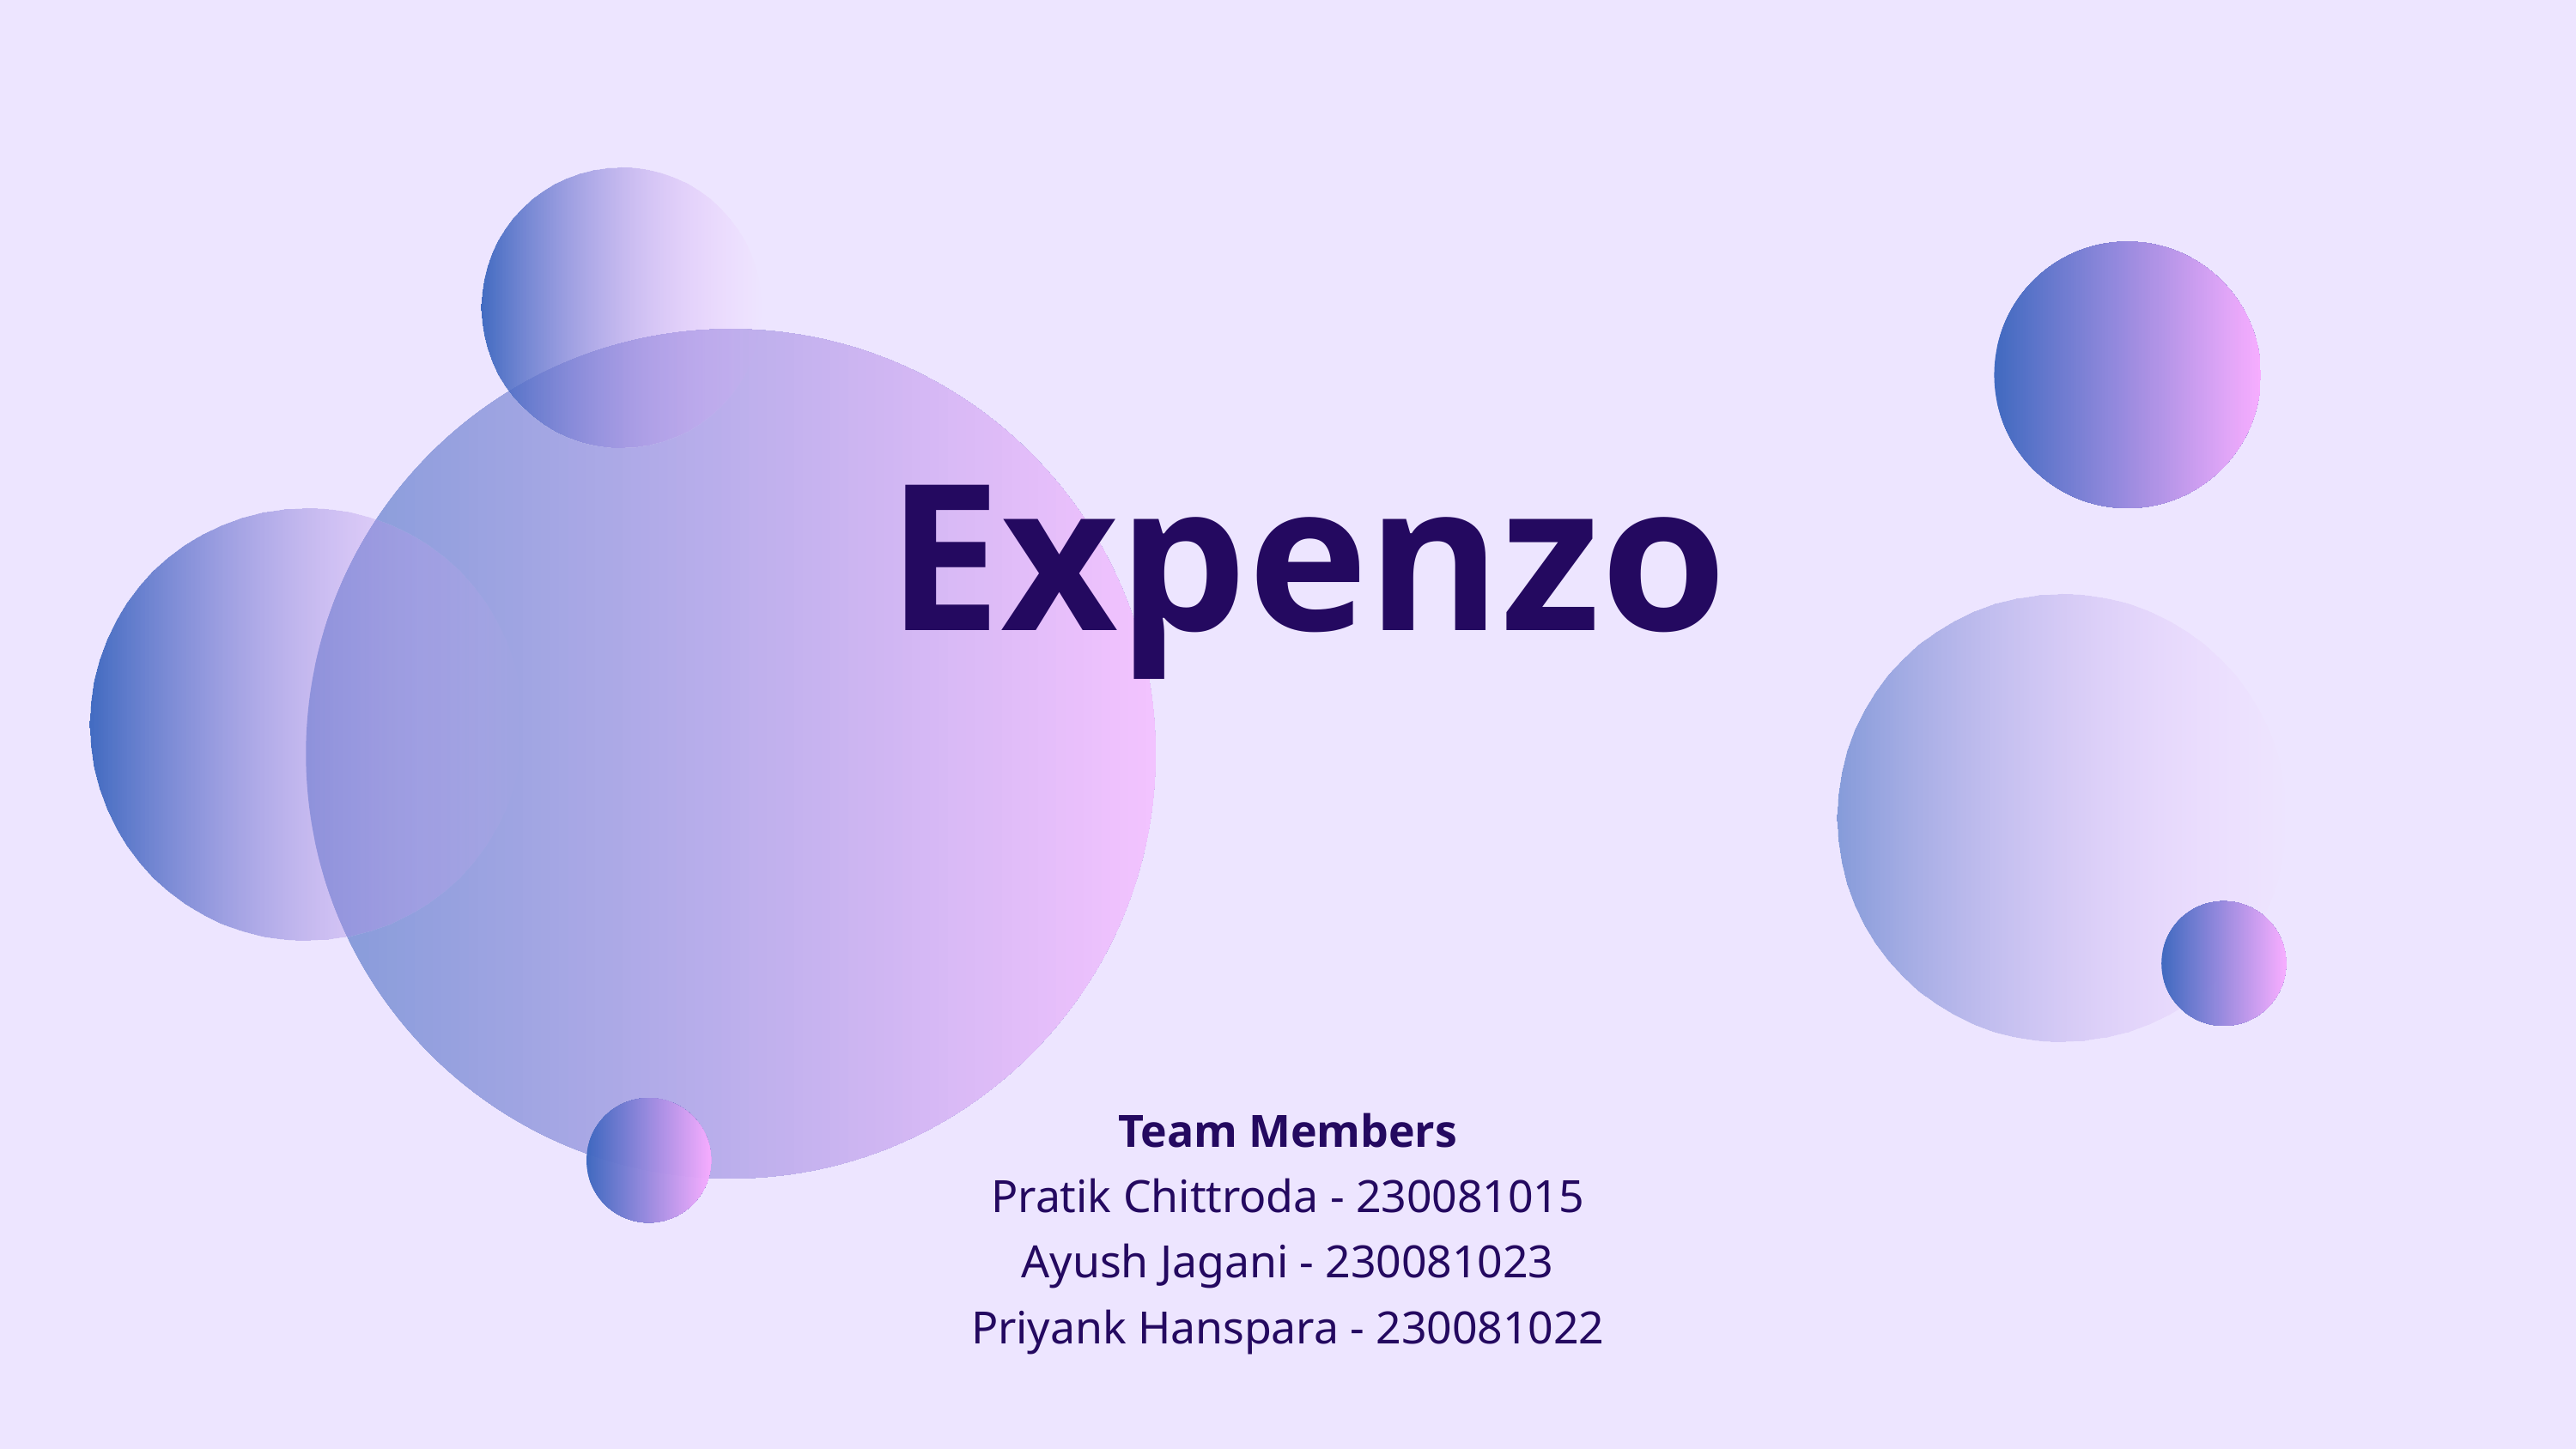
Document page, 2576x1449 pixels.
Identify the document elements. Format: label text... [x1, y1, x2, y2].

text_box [480, 167, 762, 448]
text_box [1994, 241, 2262, 509]
text_box Team Members Pratik Chittroda - 230081015 Ayush Jagani - 230081023 Priyank Hanspara - 230081022 [430, 1089, 2146, 1353]
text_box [2160, 900, 2287, 1027]
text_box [1837, 593, 2287, 1043]
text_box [89, 507, 523, 941]
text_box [586, 1097, 712, 1223]
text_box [306, 329, 1156, 1179]
text_box Expenzo [1160, 507, 2165, 671]
